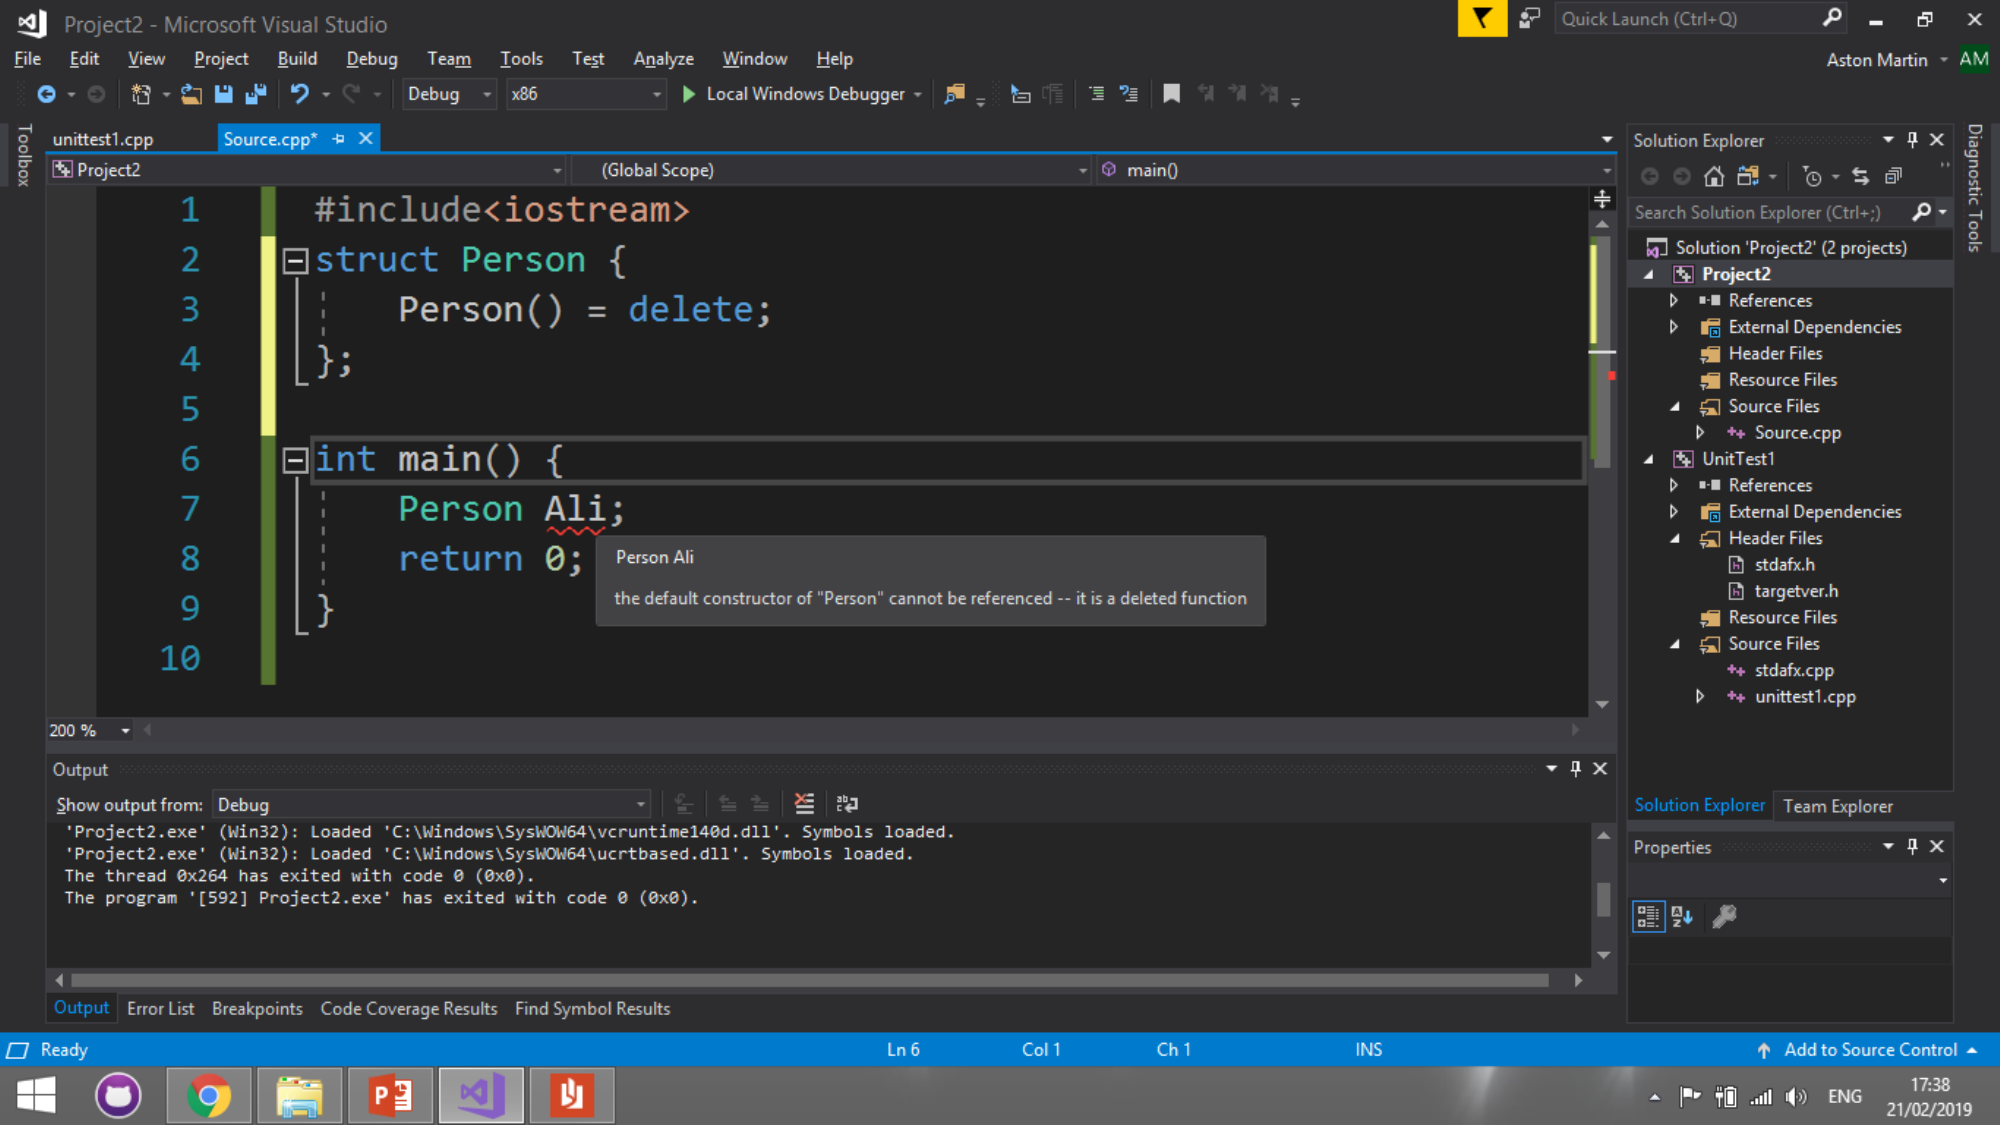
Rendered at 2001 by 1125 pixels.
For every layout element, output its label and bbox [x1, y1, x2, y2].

list [0, 0, 2000, 1125]
